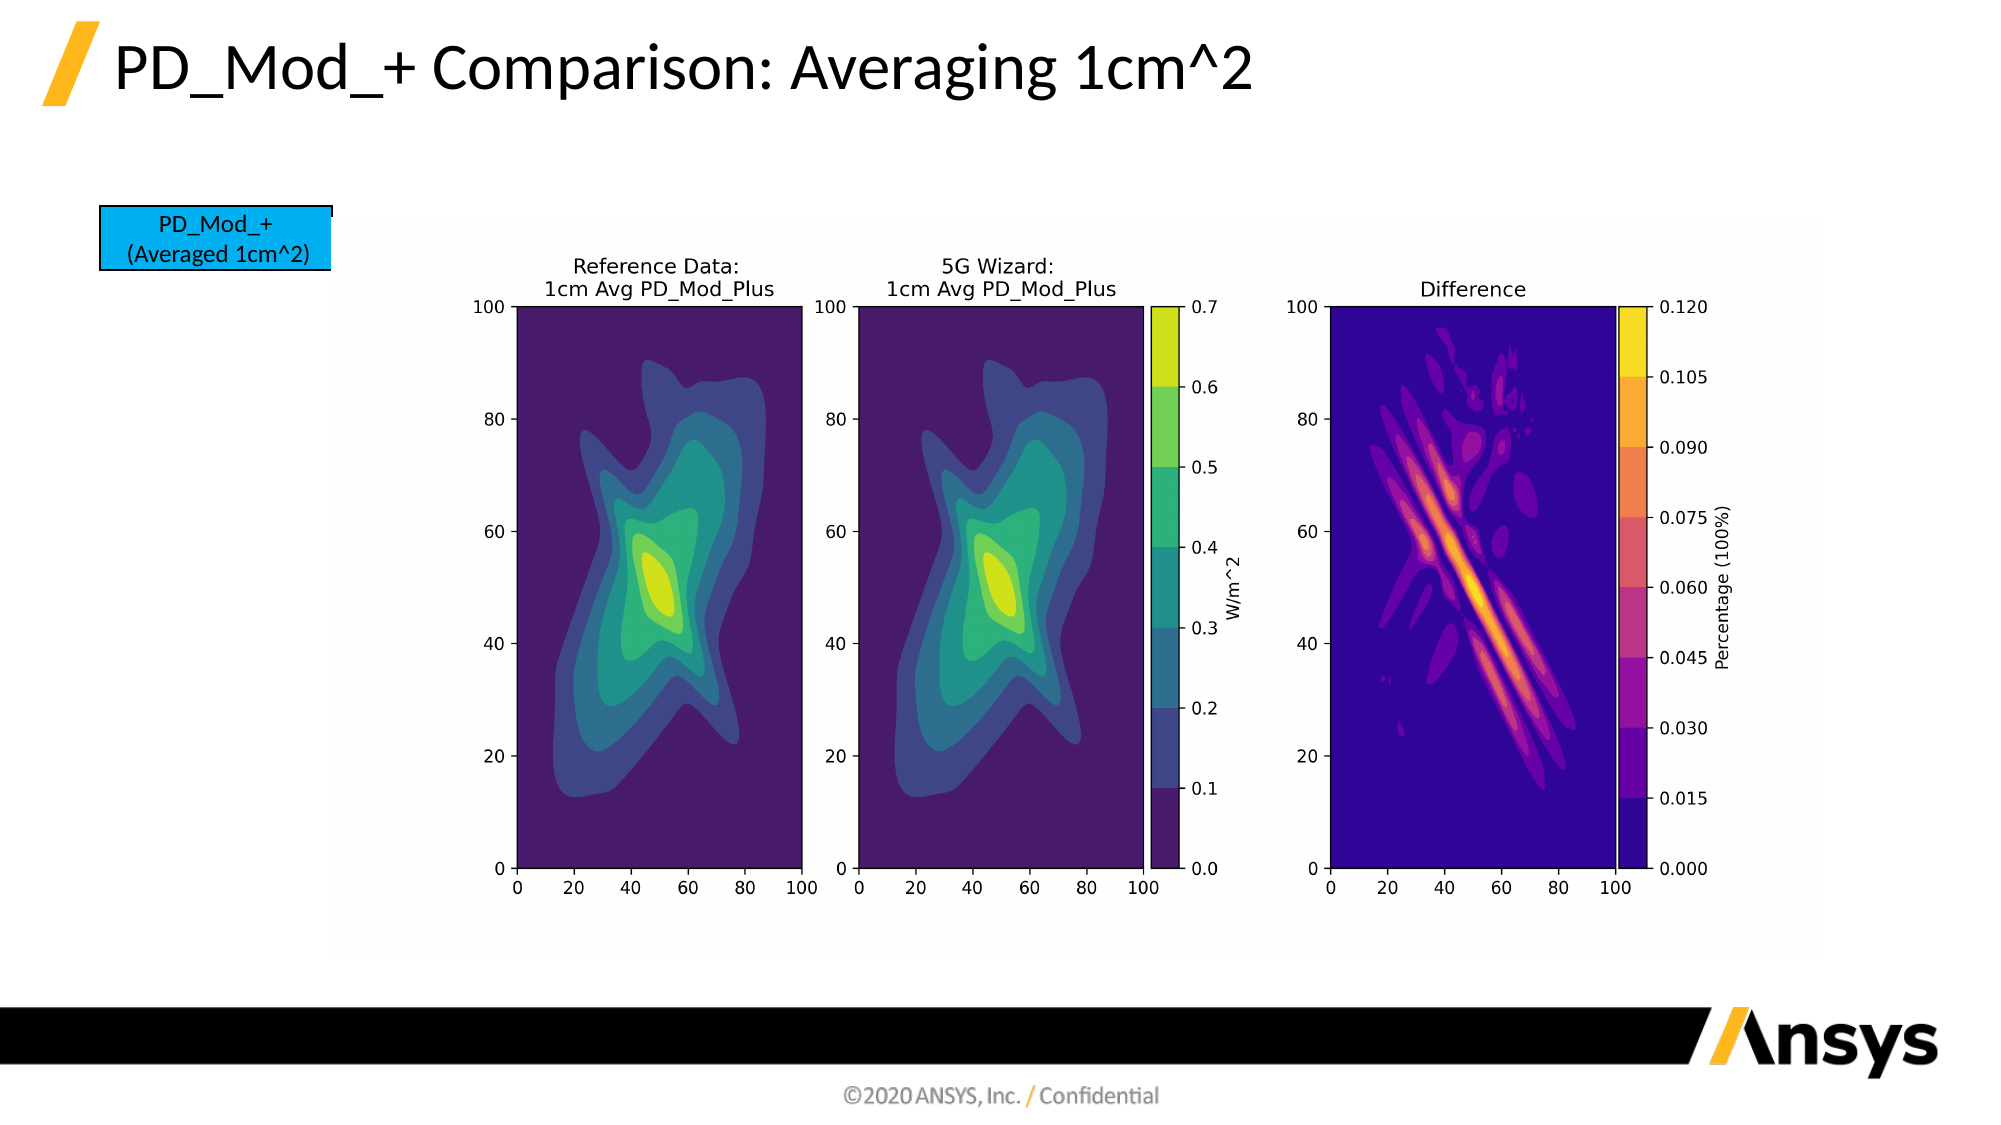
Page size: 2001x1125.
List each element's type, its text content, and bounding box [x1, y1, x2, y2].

picture [0, 0, 2000, 1125]
title PD_Mod_+ Comparison: Averaging 1cm^2 [99, 24, 1900, 164]
text_box PD_Mod_+ (Averaged 1cm^2) [99, 205, 333, 271]
